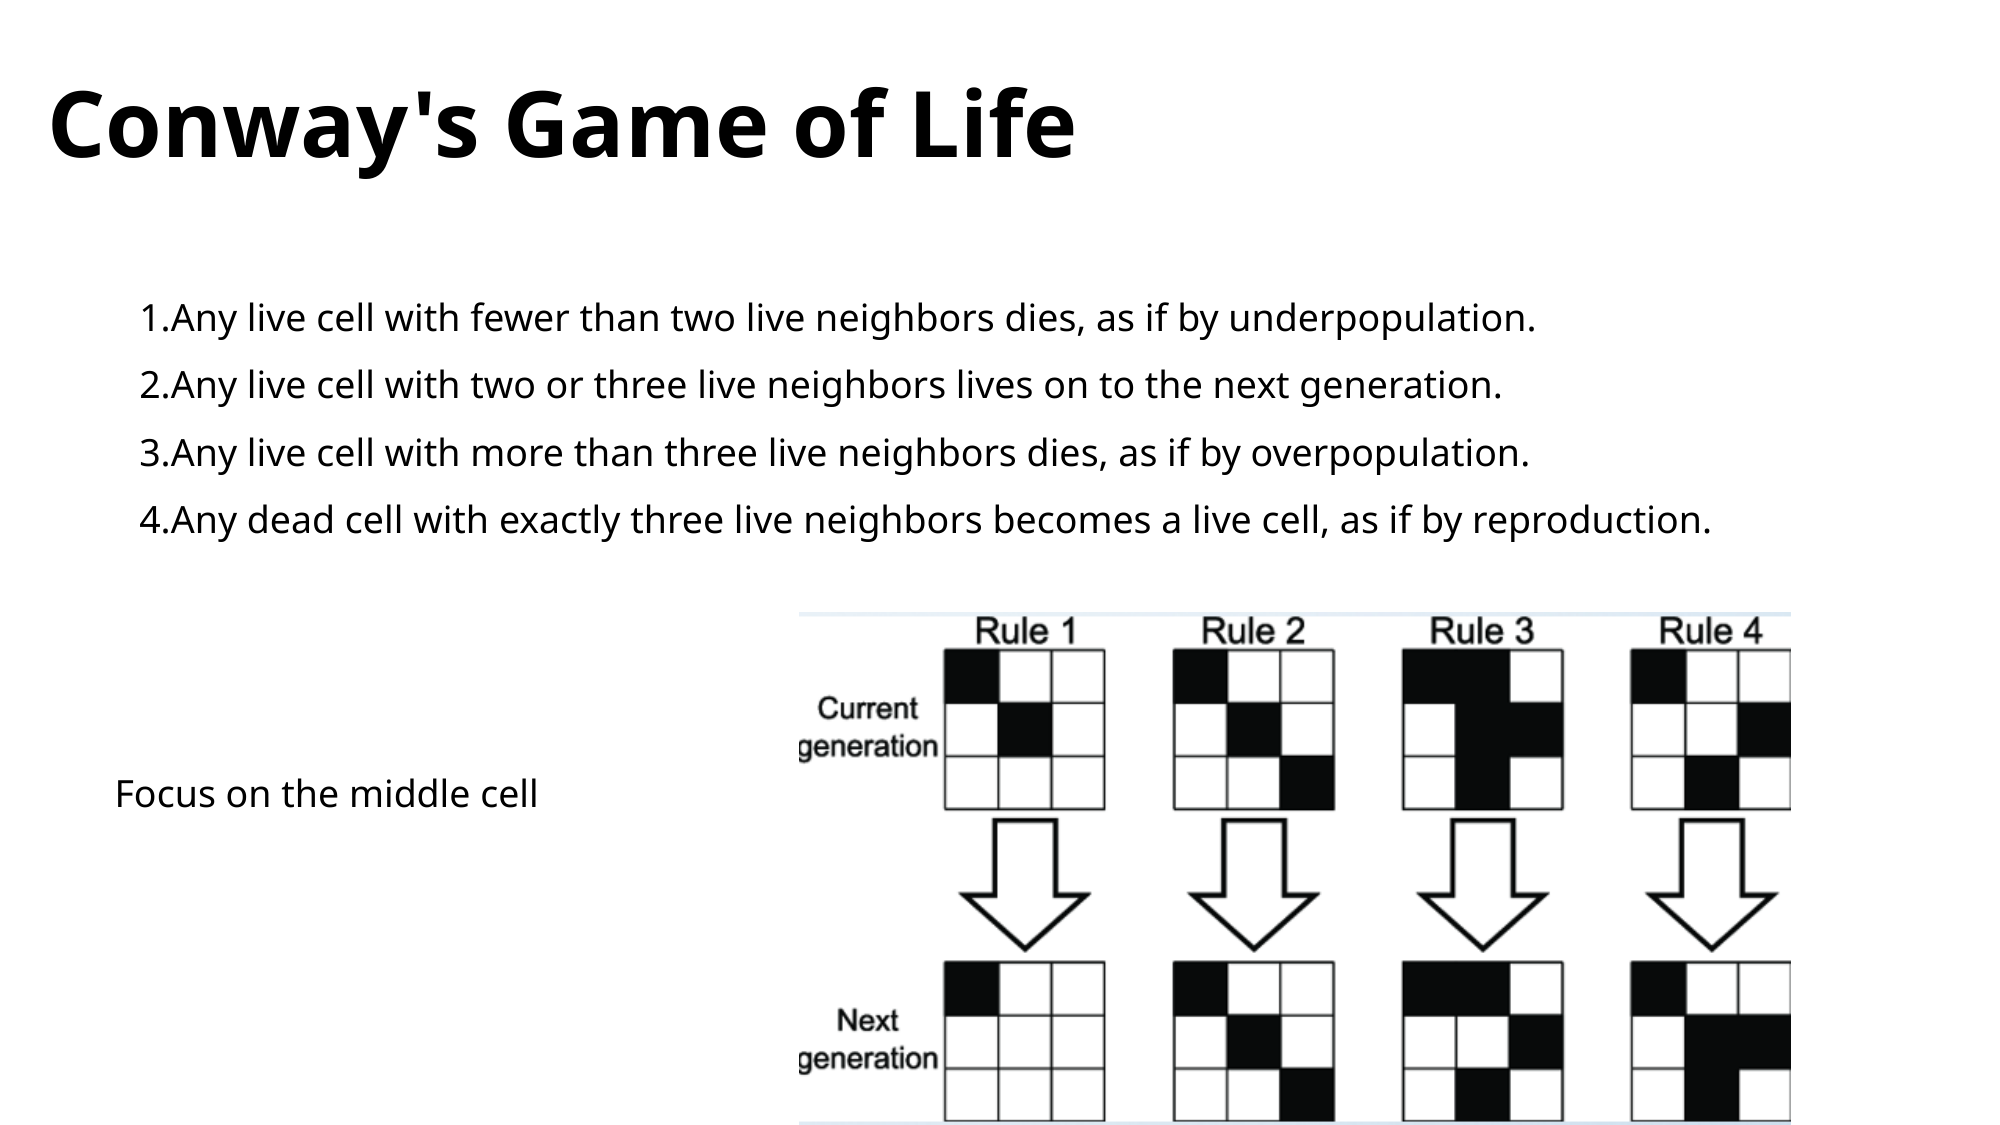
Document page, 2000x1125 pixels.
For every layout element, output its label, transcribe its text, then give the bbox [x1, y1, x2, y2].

title Conway's Game of Life [32, 47, 1730, 207]
text_box Any live cell with fewer than two live neighbors dies, as if by underpopulation. Any live cell with two or three live neighbors lives on to the next generation. Any live cell with more than three live neighbors dies, as if by overpopulation. Any dead cell with exactly three live neighbors becomes a live cell, as if by reproduction. [124, 264, 1838, 549]
picture [799, 611, 1791, 1125]
text_box Focus on the middle cell [99, 762, 750, 823]
